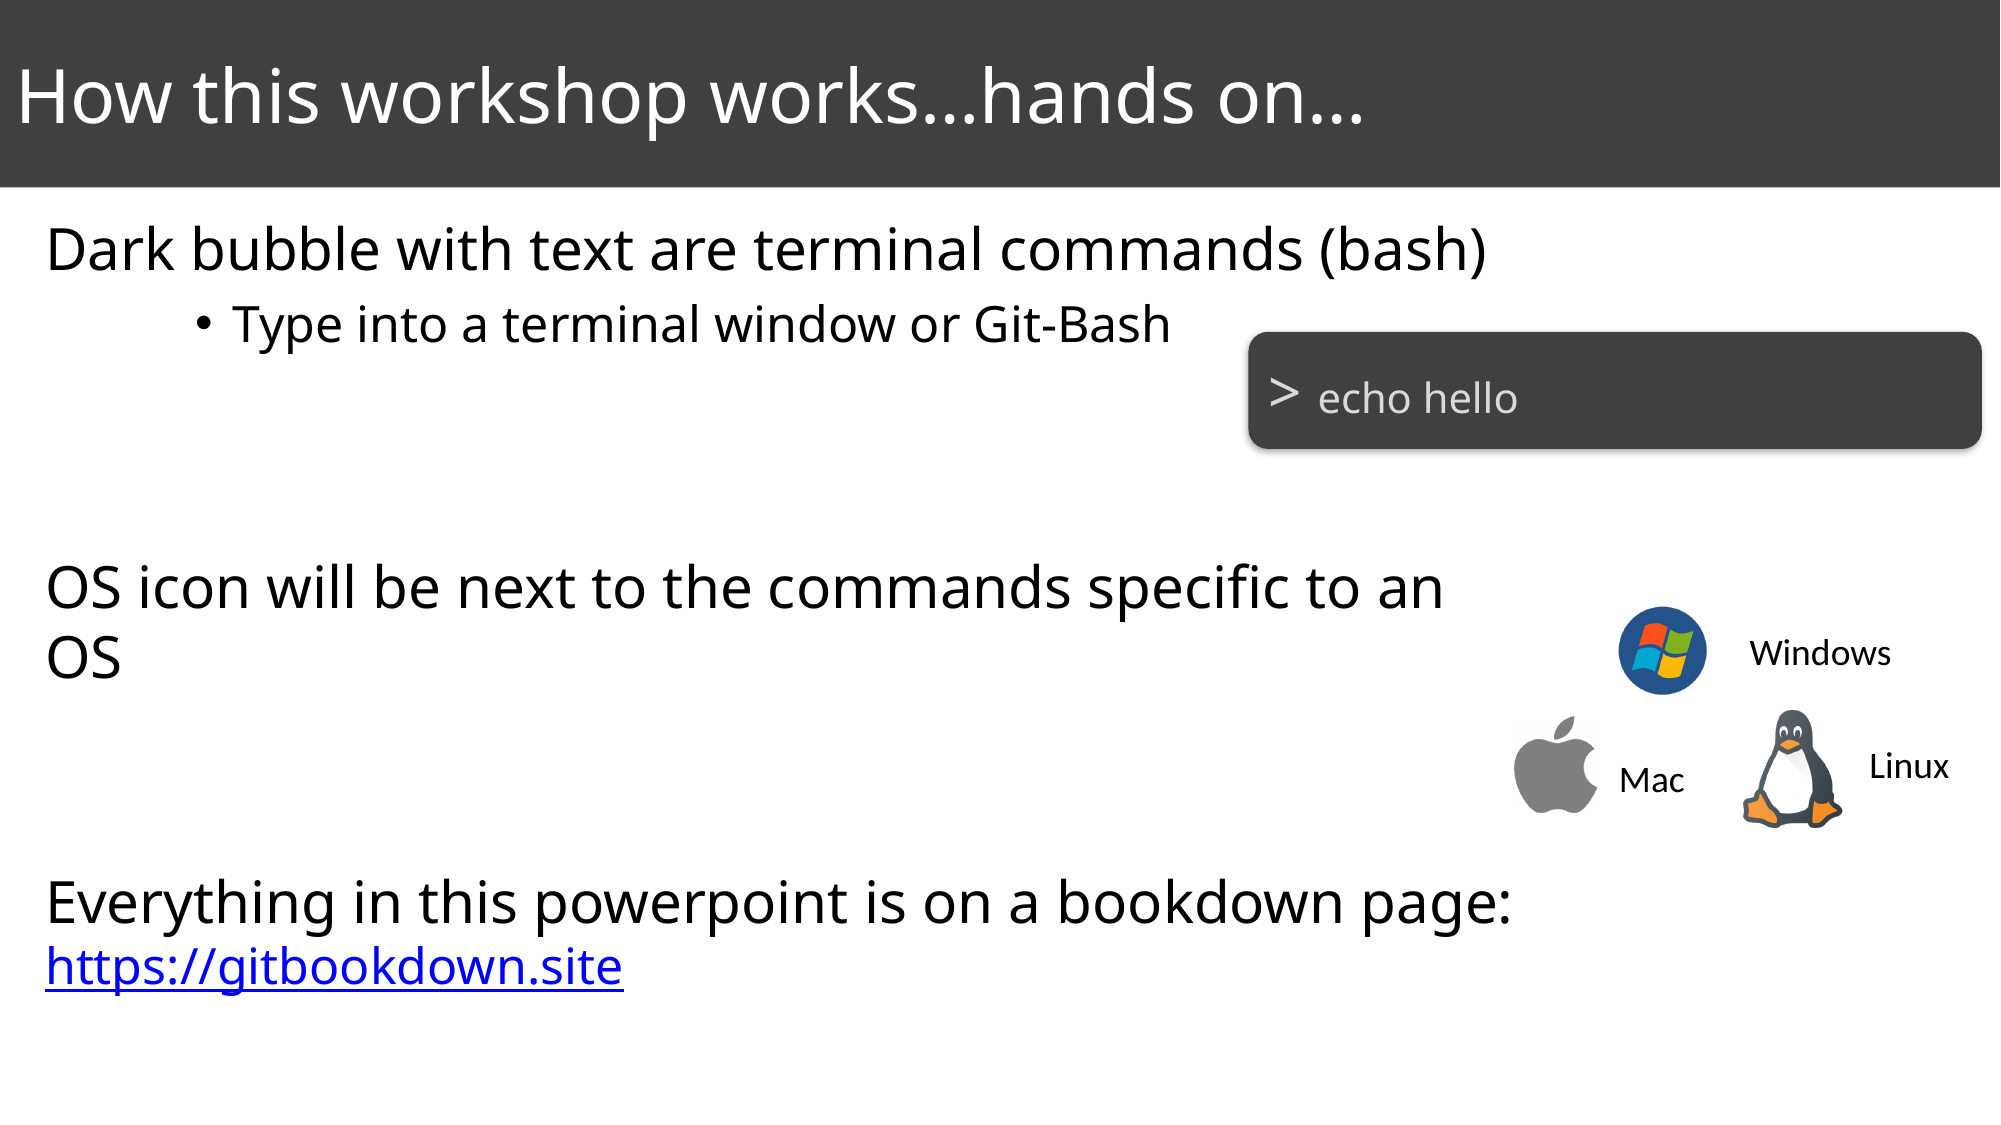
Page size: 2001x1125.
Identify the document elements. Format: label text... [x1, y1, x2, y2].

list Dark bubble with text are terminal commands (bash) Type into a terminal window or Git-Bash OS icon will be next to the commands specific to an OS Everything in this powerpoint is on a bookdown page: https://gitbookdown.site [30, 204, 1537, 1101]
title How this workshop works…hands on… [0, 0, 2000, 188]
text_box > echo hello [1537, 331, 1983, 450]
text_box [1507, 602, 1966, 828]
